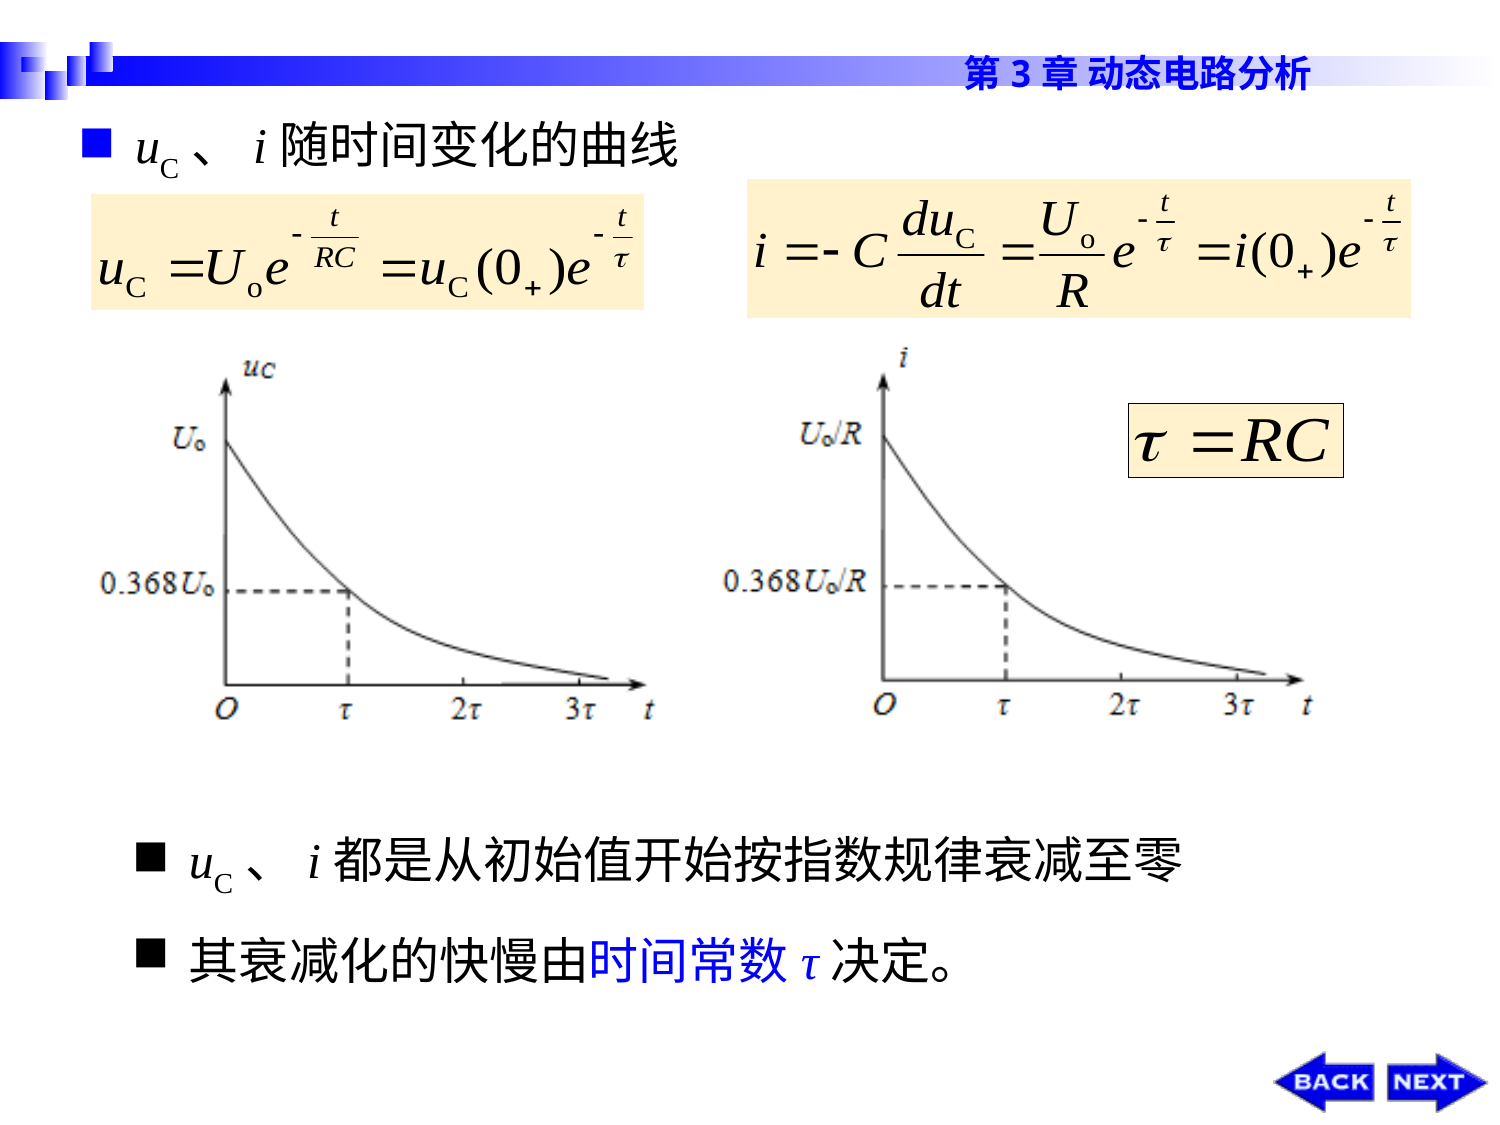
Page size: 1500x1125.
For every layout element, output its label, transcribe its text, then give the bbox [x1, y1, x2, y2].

picture [1266, 1049, 1496, 1116]
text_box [855, 57, 859, 85]
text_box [1127, 403, 1344, 478]
text_box uC、i都是从初始值开始按指数规律衰减至零 其衰减化的快慢由时间常数τ决定。 [117, 821, 1367, 997]
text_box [90, 193, 645, 310]
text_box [746, 179, 1412, 318]
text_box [939, 57, 943, 85]
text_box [771, 57, 775, 85]
text_box uC、i随时间变化的曲线 [63, 106, 694, 192]
picture [72, 337, 1362, 744]
